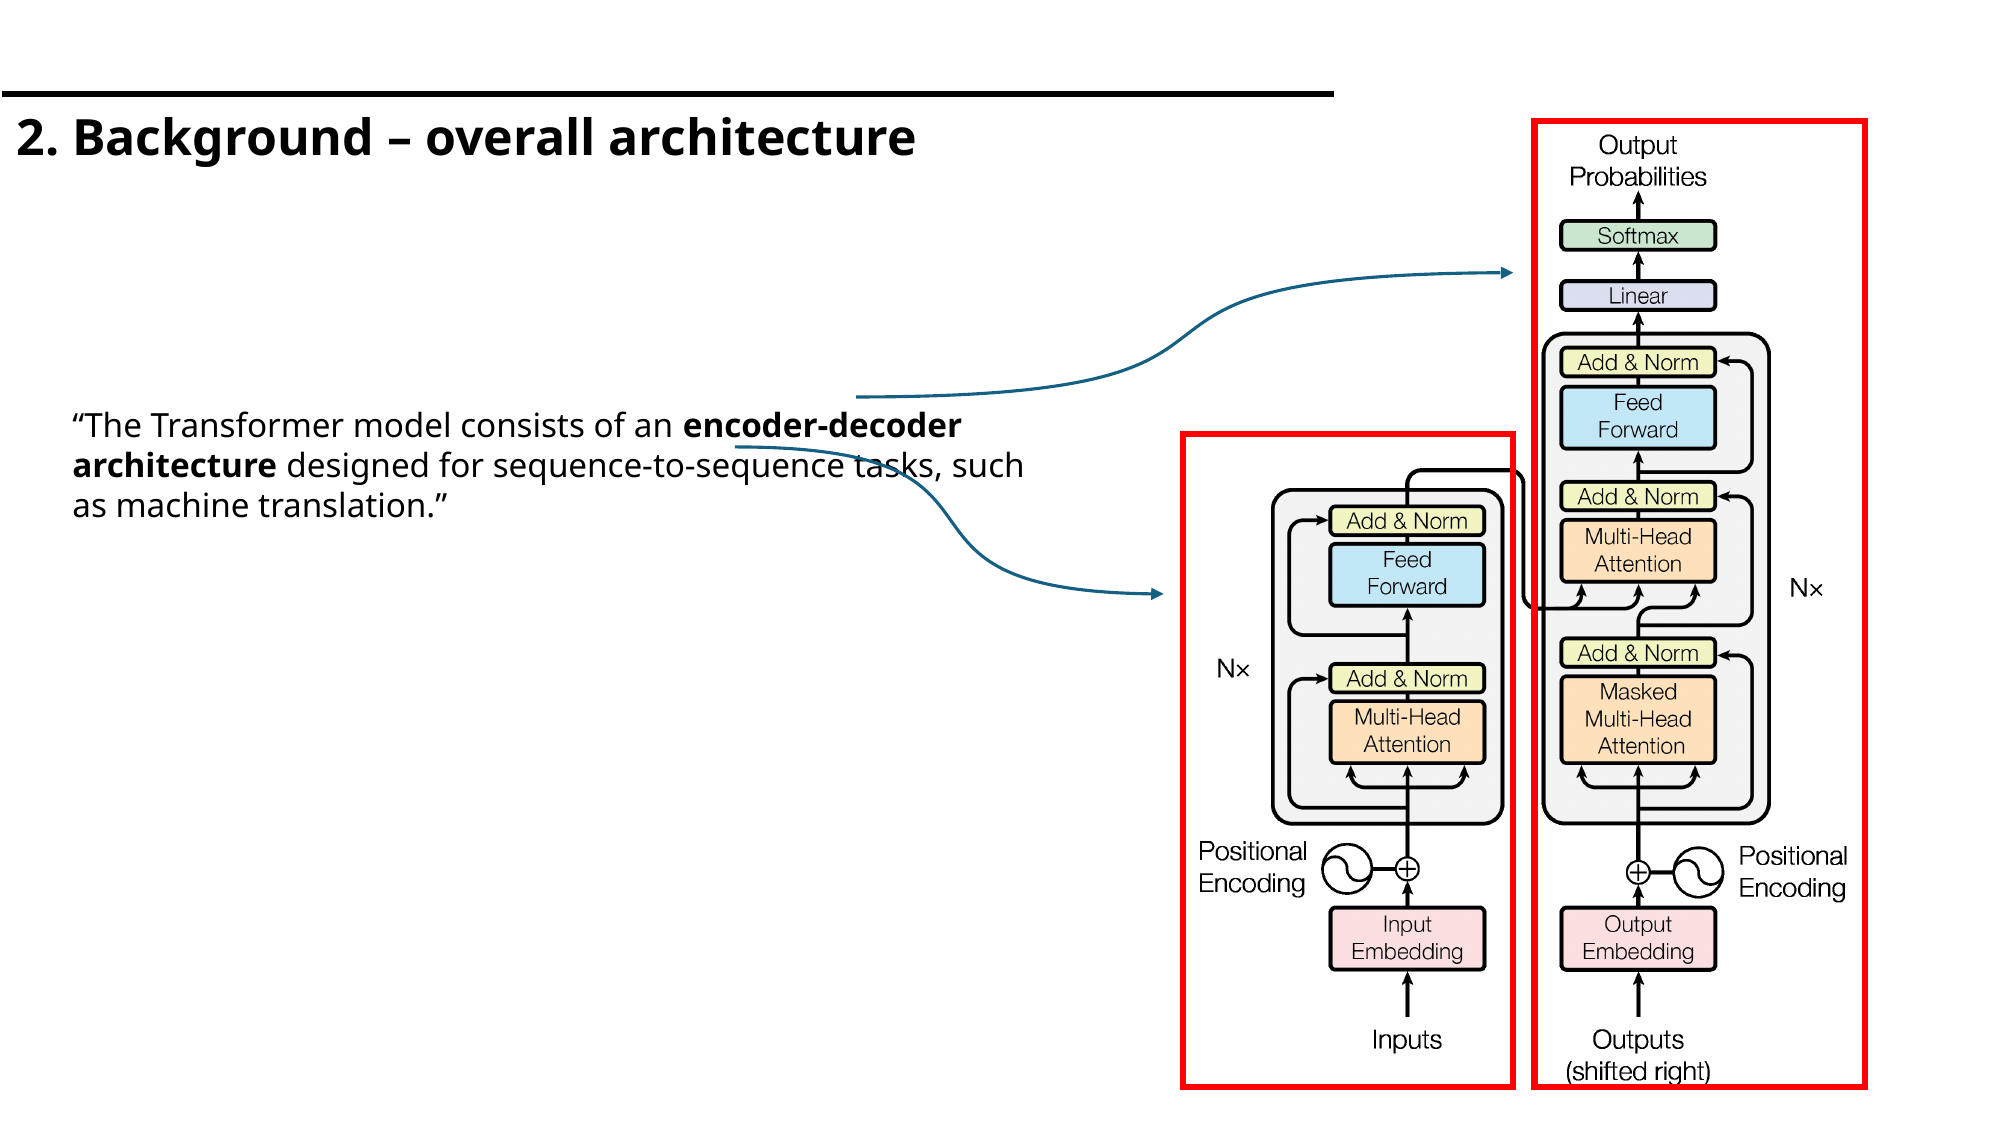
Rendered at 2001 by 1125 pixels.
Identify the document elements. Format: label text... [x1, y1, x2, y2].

text_box “The Transformer model consists of an encoder-decoder architecture designed for sequence-to-sequence tasks, such as machine translation.” [57, 396, 1079, 532]
text_box [1181, 432, 1515, 1089]
table_header 2. Background – overall architecture [2, 97, 1334, 175]
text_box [734, 446, 1165, 595]
text_box [1533, 120, 1866, 1089]
picture [1198, 131, 1849, 1088]
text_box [855, 272, 1514, 398]
